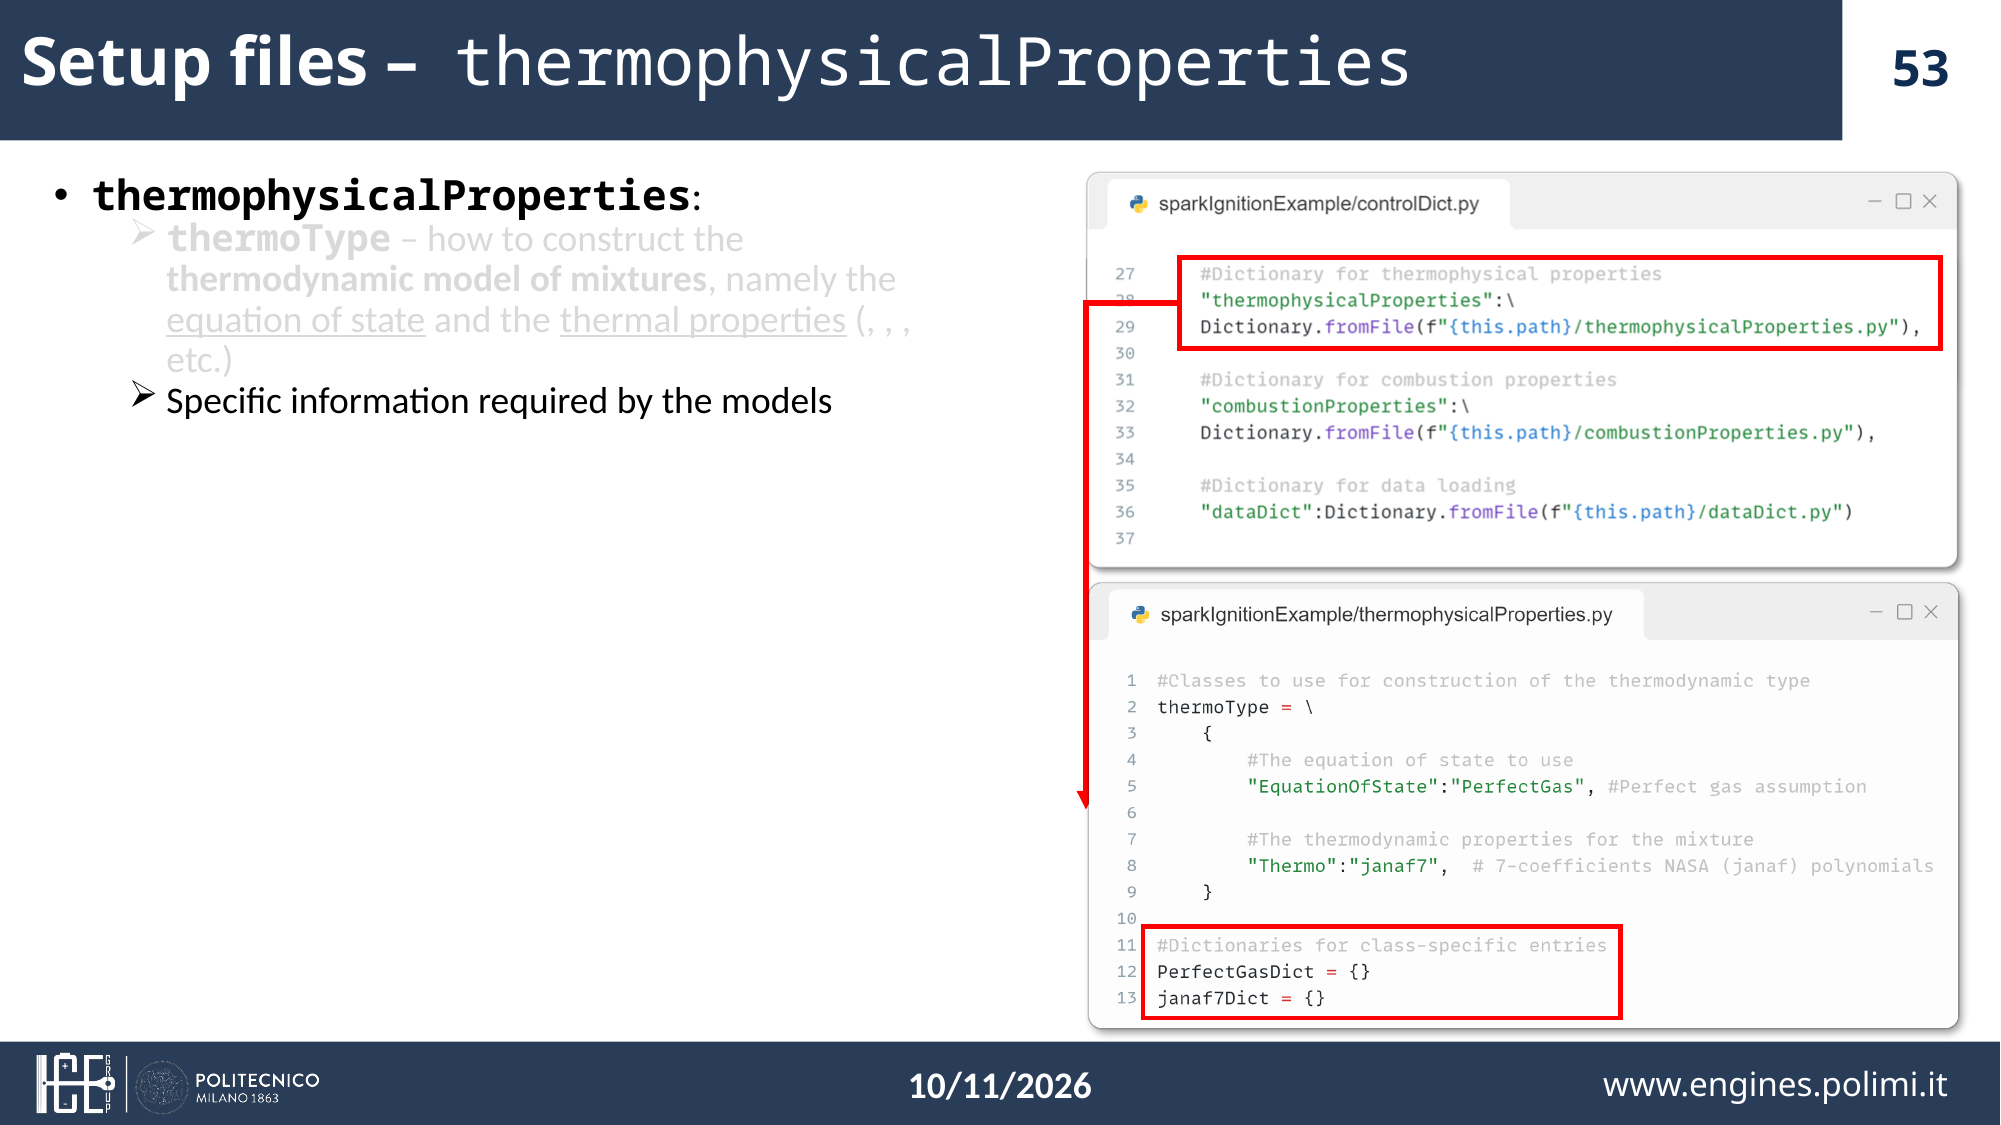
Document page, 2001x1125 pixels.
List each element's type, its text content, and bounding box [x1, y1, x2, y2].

title Setup files – thermophysicalProperties [6, 13, 1843, 114]
slide_number 53 [1866, 33, 1977, 102]
picture [8, 1034, 347, 1125]
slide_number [774, 1053, 1225, 1114]
picture [1053, 102, 1989, 1095]
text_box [1085, 302, 1180, 548]
